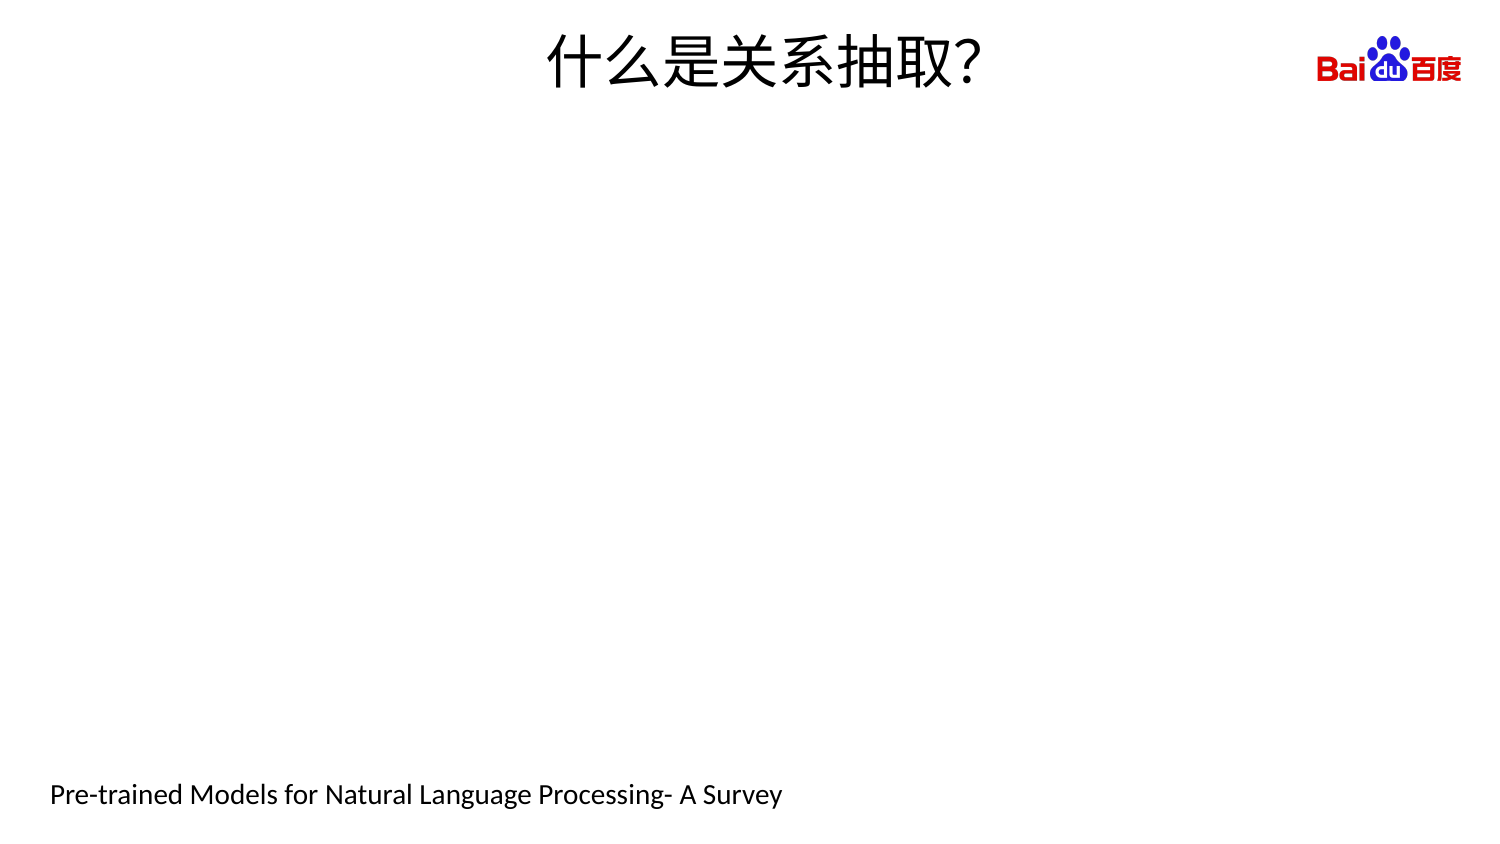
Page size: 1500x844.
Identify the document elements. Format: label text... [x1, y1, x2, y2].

text_box Pre-trained Models for Natural Language Processing- A Survey [35, 768, 799, 818]
text_box 什么是关系抽取？ [234, 17, 1324, 103]
picture [1317, 35, 1461, 81]
